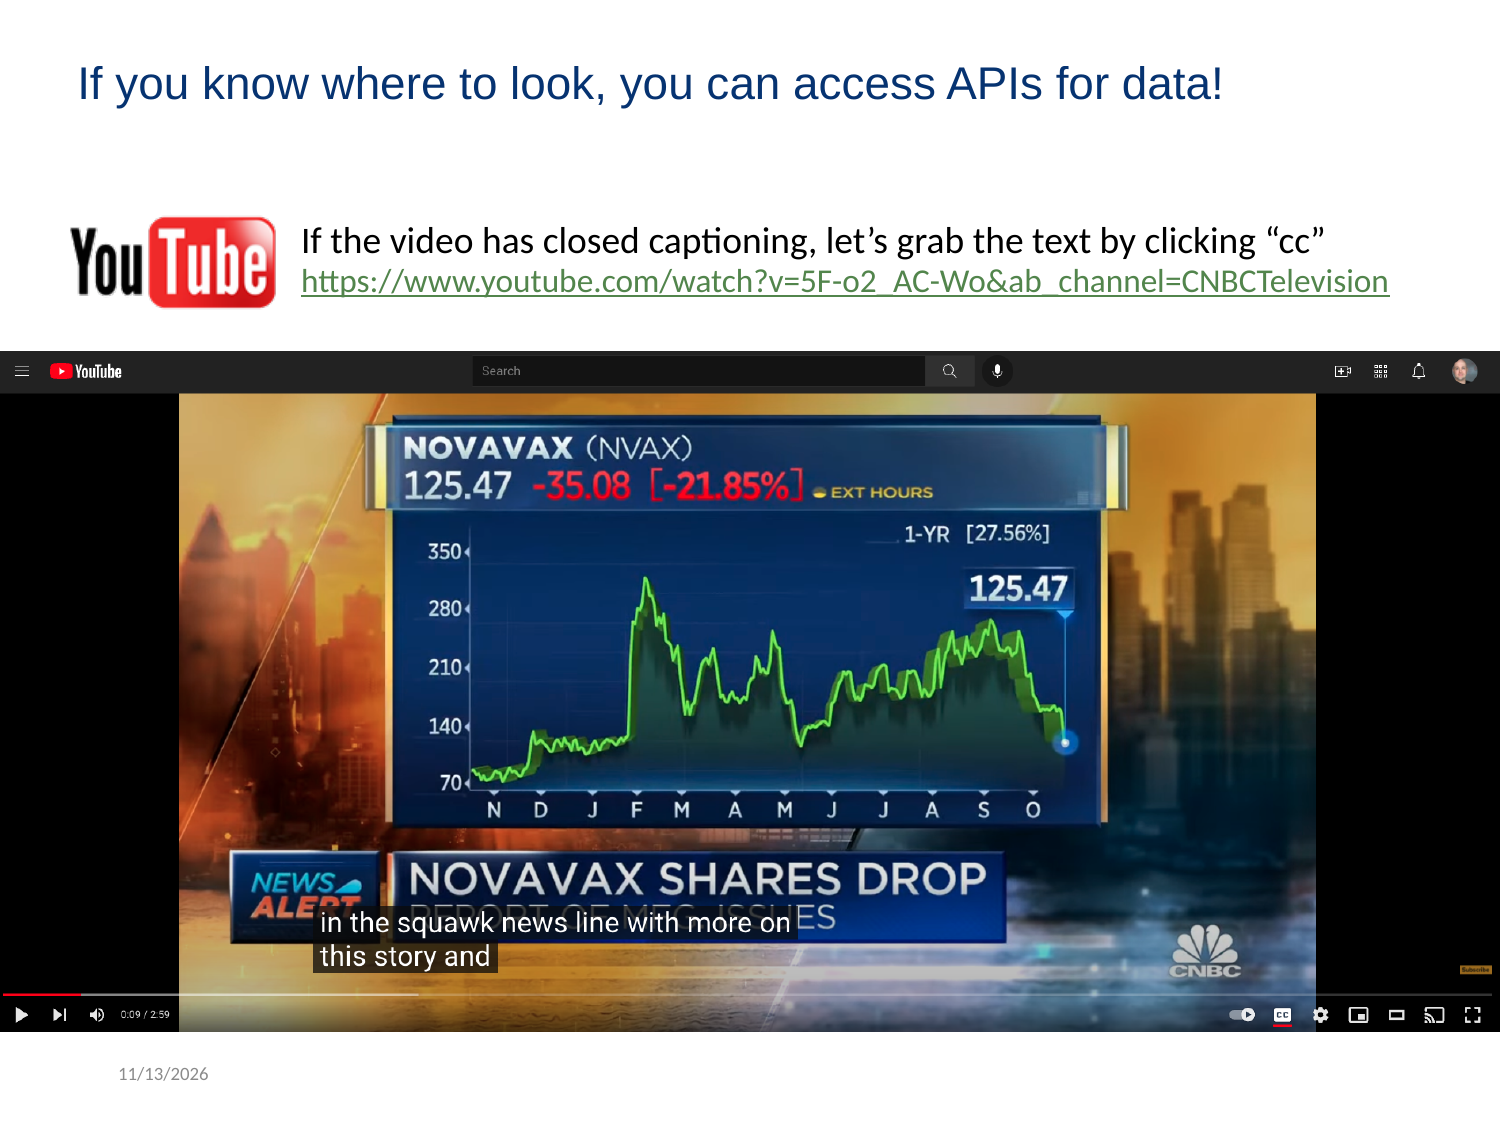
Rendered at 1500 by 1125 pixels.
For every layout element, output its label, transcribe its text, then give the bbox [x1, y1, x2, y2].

picture [57, 210, 282, 314]
title If you know where to look, you can access APIs for data! [62, 45, 1425, 125]
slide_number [103, 1042, 441, 1103]
picture [0, 351, 1500, 1032]
text_box If the video has closed captioning, let’s grab the text by clicking “cc” [286, 208, 1343, 268]
text_box https://www.youtube.com/watch?v=5F-o2_AC-Wo&ab_channel=CNBCTelevision [286, 252, 1406, 307]
